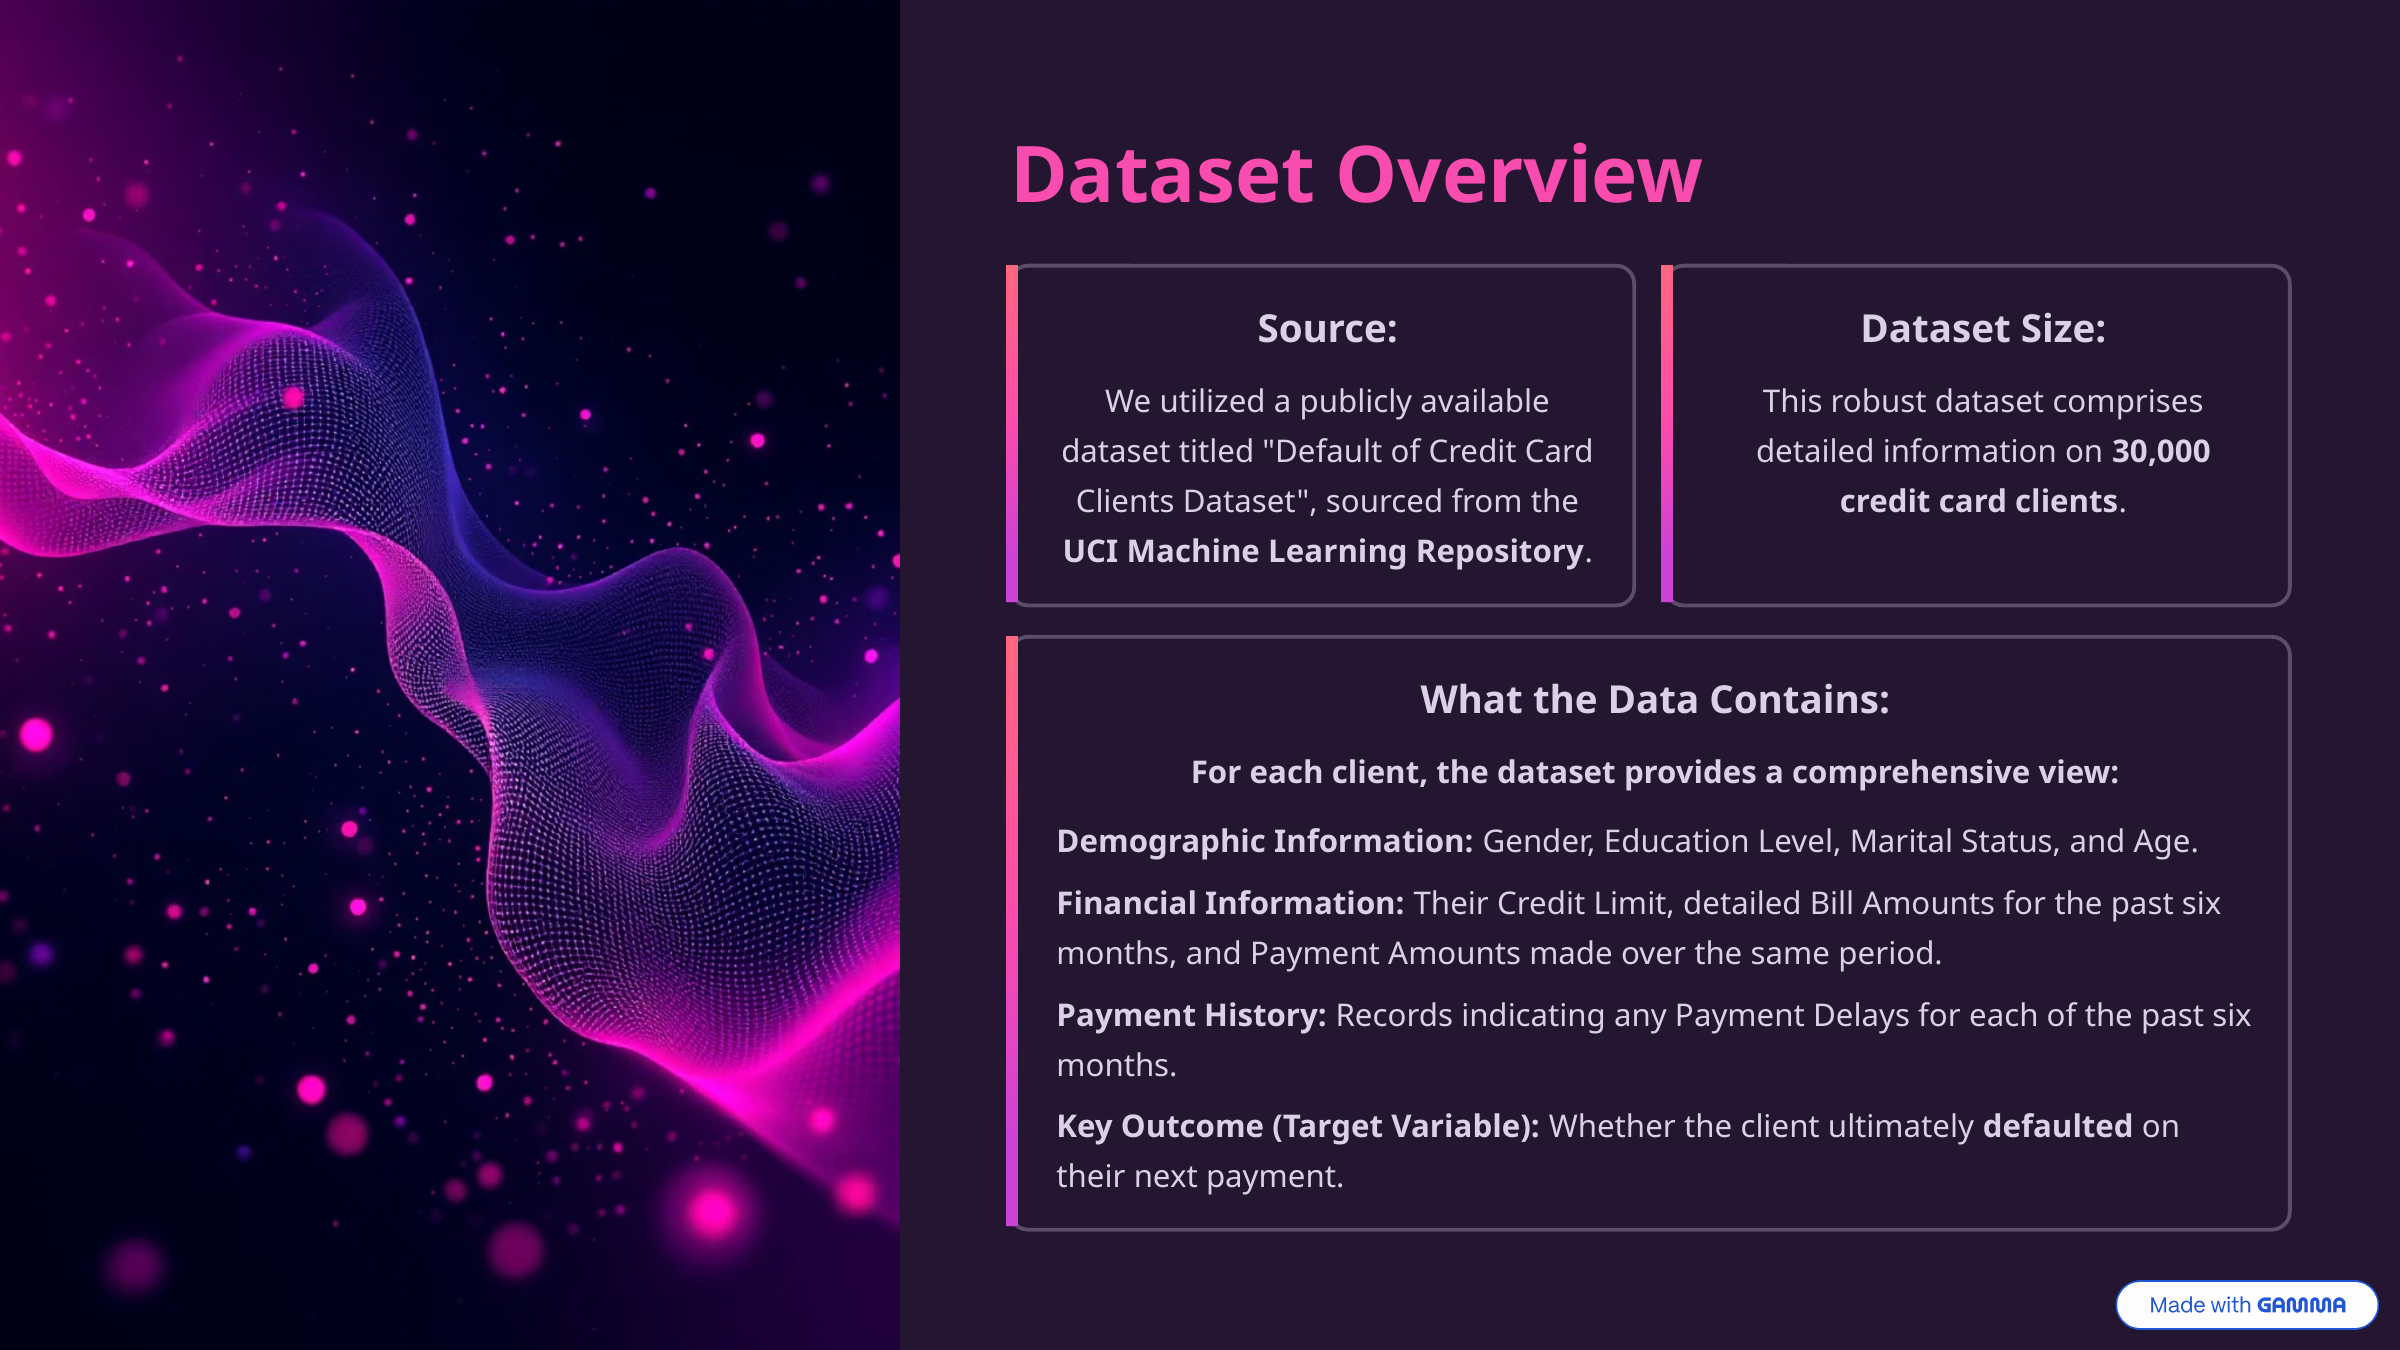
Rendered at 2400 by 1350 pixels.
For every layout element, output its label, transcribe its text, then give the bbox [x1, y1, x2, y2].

text_box We utilized a publicly available dataset titled "Default of Credit Card Clients Dataset", sourced from the UCI Machine Learning Repository. [1056, 368, 1600, 571]
picture [1661, 265, 1677, 606]
text_box [1677, 265, 2290, 606]
picture [1006, 265, 1022, 606]
text_box Payment History: Records indicating any Payment Delays for each of the past six months. [1056, 982, 2255, 1083]
picture [1006, 636, 1022, 1230]
text_box Dataset Size: [1786, 300, 2180, 350]
text_box Financial Information: Their Credit Limit, detailed Bill Amounts for the past six months, and Payment Amounts made over the same period. [1056, 870, 2255, 972]
text_box What the Data Contains: [1429, 671, 1882, 722]
text_box [1022, 636, 2290, 1230]
text_box Demographic Information: Gender, Education Level, Marital Status, and Age. [1056, 809, 2255, 860]
text_box This robust dataset comprises detailed information on 30,000 credit card clients. [1712, 368, 2255, 520]
picture [0, 0, 900, 1350]
text_box [1022, 265, 1635, 606]
text_box Dataset Overview [1010, 120, 1797, 219]
picture [2106, 1271, 2389, 1339]
text_box Key Outcome (Target Variable): Whether the client ultimately defaulted on their next payment. [1056, 1093, 2255, 1195]
text_box Source: [1131, 300, 1525, 350]
text_box For each client, the dataset provides a comprehensive view: [1056, 740, 2255, 791]
